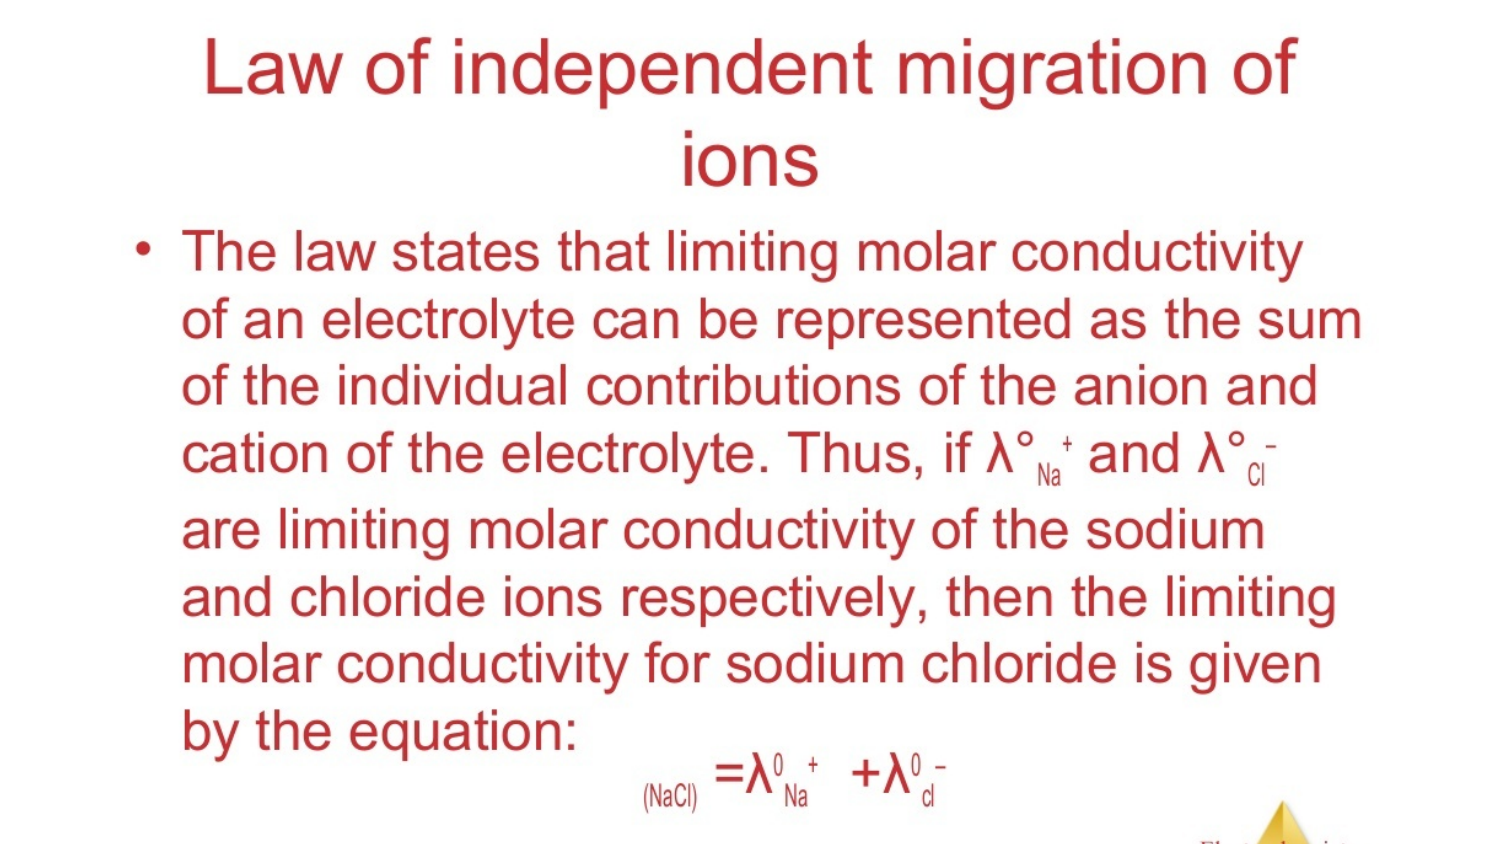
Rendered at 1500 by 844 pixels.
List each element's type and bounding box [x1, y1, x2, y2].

picture [120, 0, 1379, 844]
